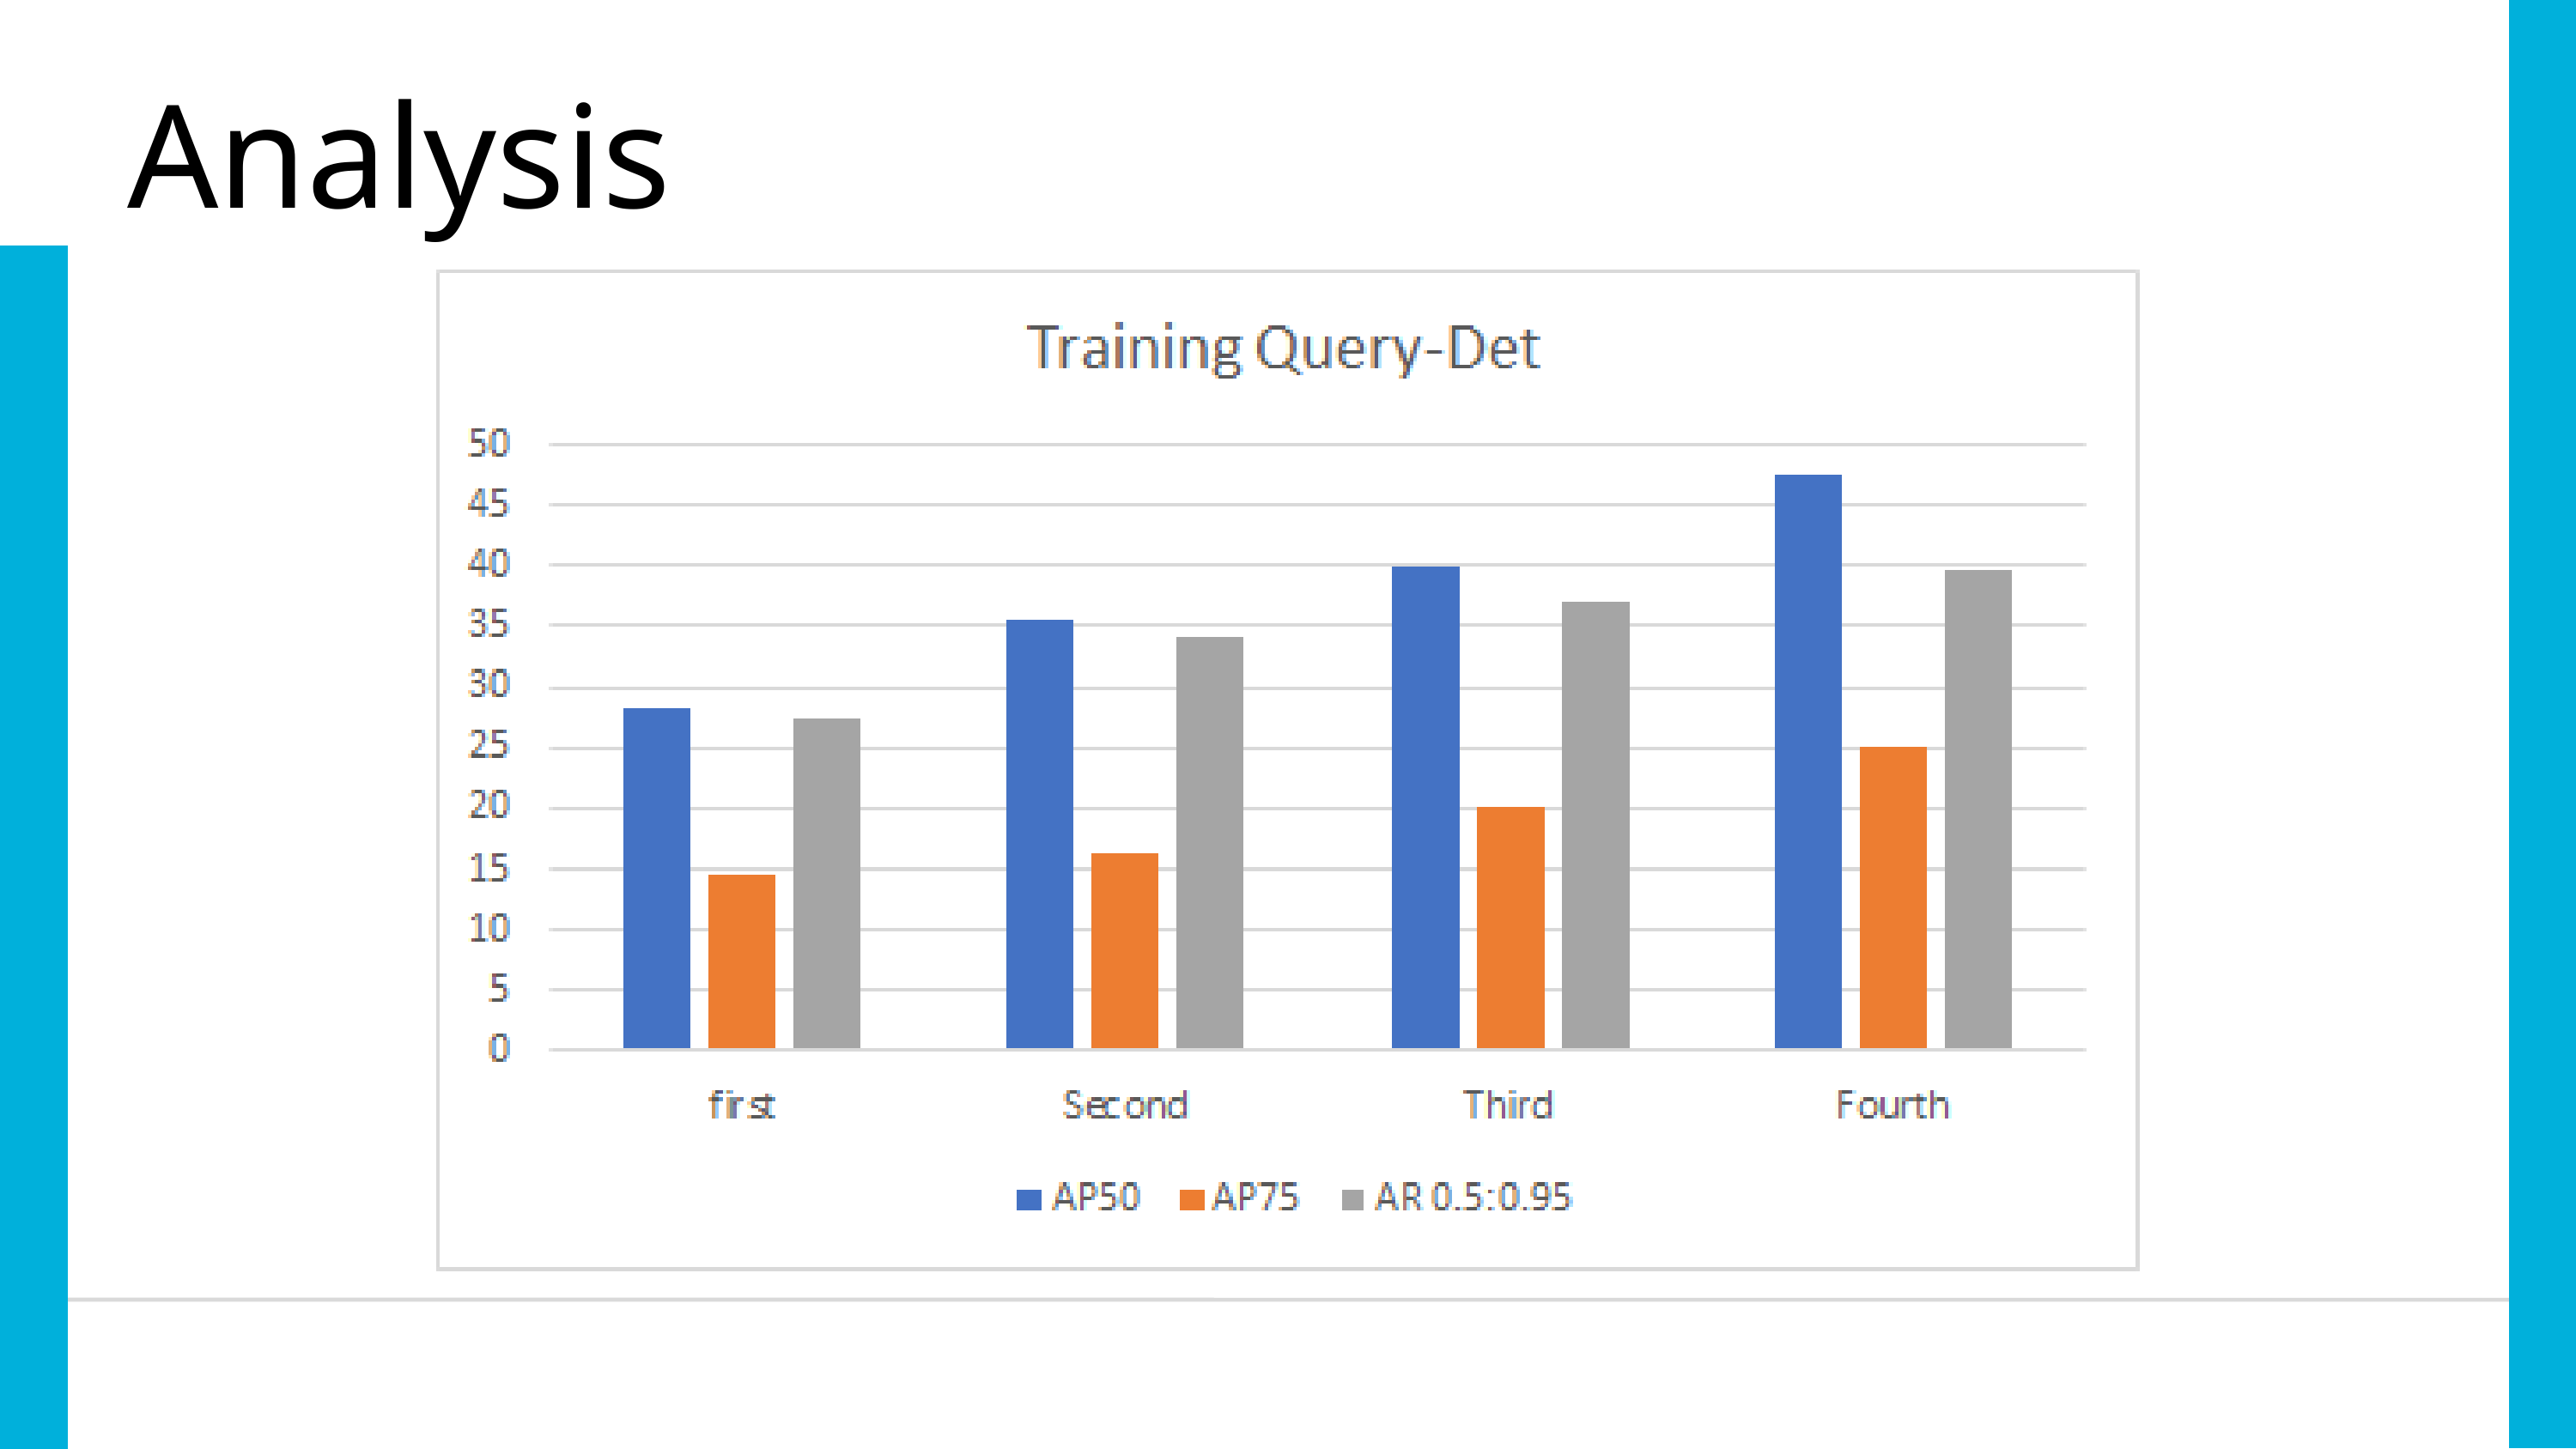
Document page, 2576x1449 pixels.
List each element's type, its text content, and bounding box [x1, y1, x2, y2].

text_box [0, 245, 69, 1449]
picture [436, 269, 2140, 1271]
text_box Analysis [127, 79, 747, 238]
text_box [2508, 0, 2576, 1449]
